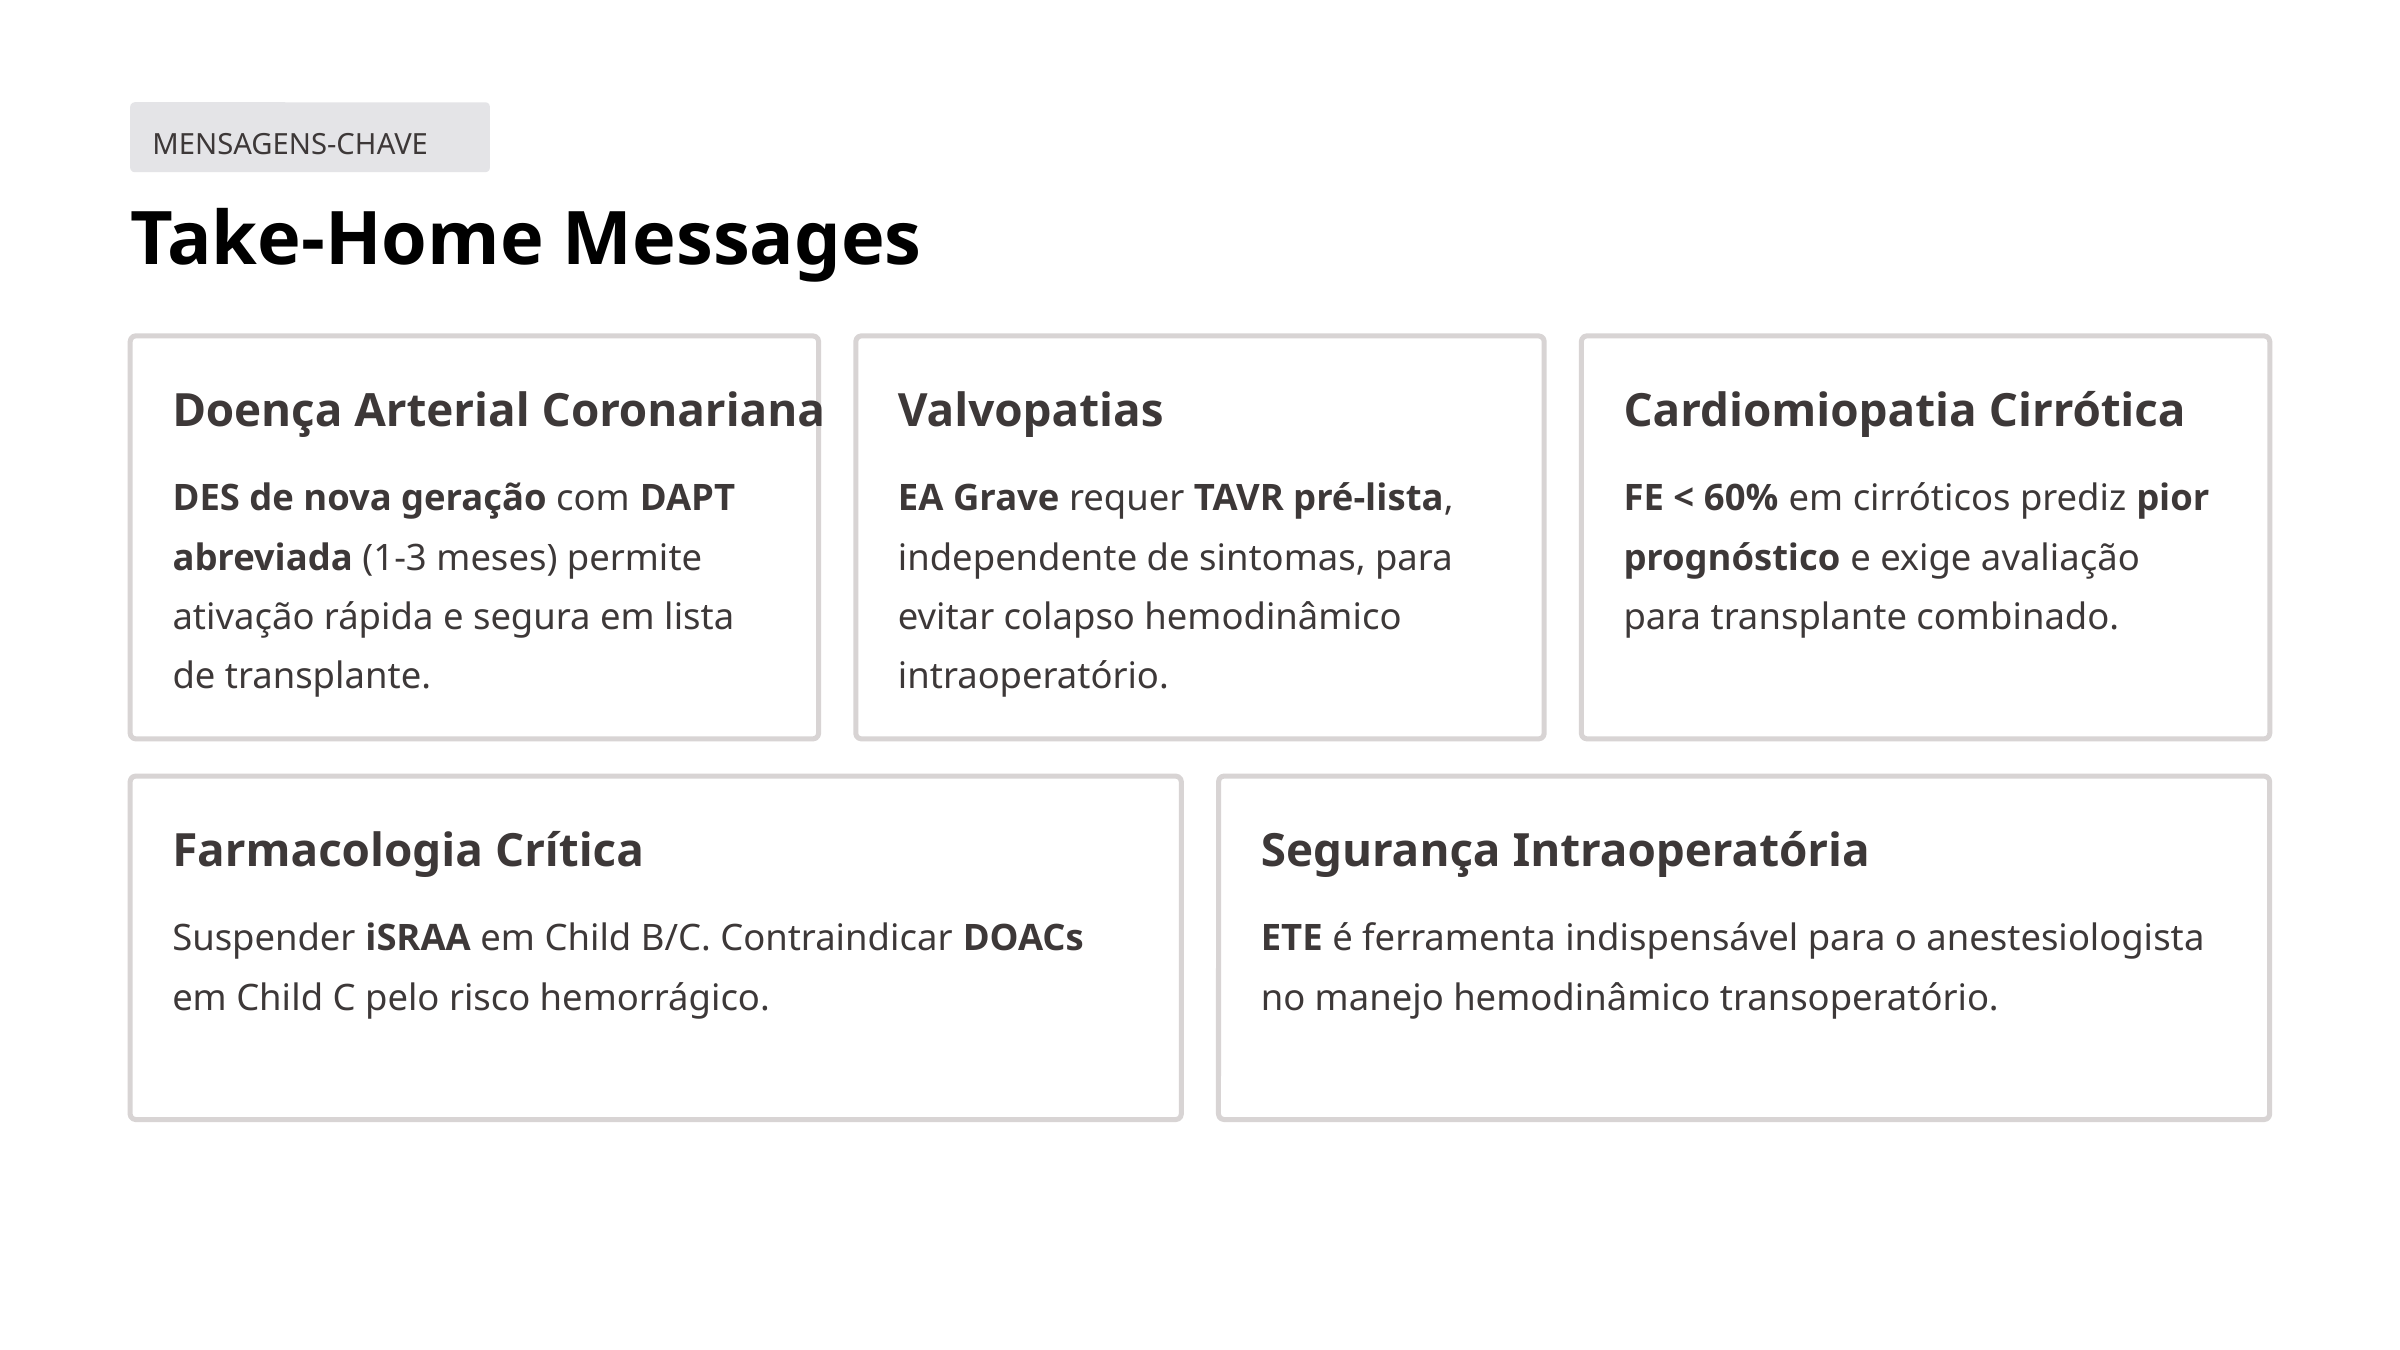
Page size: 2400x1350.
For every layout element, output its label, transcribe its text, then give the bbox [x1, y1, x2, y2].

text_box [855, 335, 1545, 739]
text_box EA Grave requer TAVR pré-lista, independente de sintomas, para evitar colapso hemodinâmico intraoperatório. [897, 458, 1502, 697]
text_box FE < 60% em cirróticos prediz pior prognóstico e exige avaliação para transplante combinado. [1623, 458, 2228, 697]
text_box Valvopatias [897, 378, 1363, 437]
text_box [130, 102, 490, 173]
text_box Doença Arterial Coronariana [172, 378, 774, 437]
text_box Segurança Intraoperatória [1260, 818, 1808, 877]
text_box [130, 776, 1182, 1120]
text_box Cardiomiopatia Cirrótica [1623, 378, 2142, 437]
text_box Suspender iSRAA em Child B/C. Contraindicar DOACs em Child C pelo risco hemorrágico. [172, 898, 1140, 1018]
text_box ETE é ferramenta indispensável para o anestesiologista no manejo hemodinâmico transoperatório. [1260, 898, 2228, 1078]
text_box MENSAGENS-CHAVE [152, 113, 468, 161]
text_box DES de nova geração com DAPT abreviada (1-3 meses) permite ativação rápida e segura em lista de transplante. [172, 458, 777, 697]
text_box [1581, 335, 2270, 739]
text_box Farmacologia Crítica [172, 818, 638, 877]
text_box [130, 335, 819, 739]
text_box [1218, 776, 2270, 1120]
text_box Take-Home Messages [130, 187, 875, 281]
